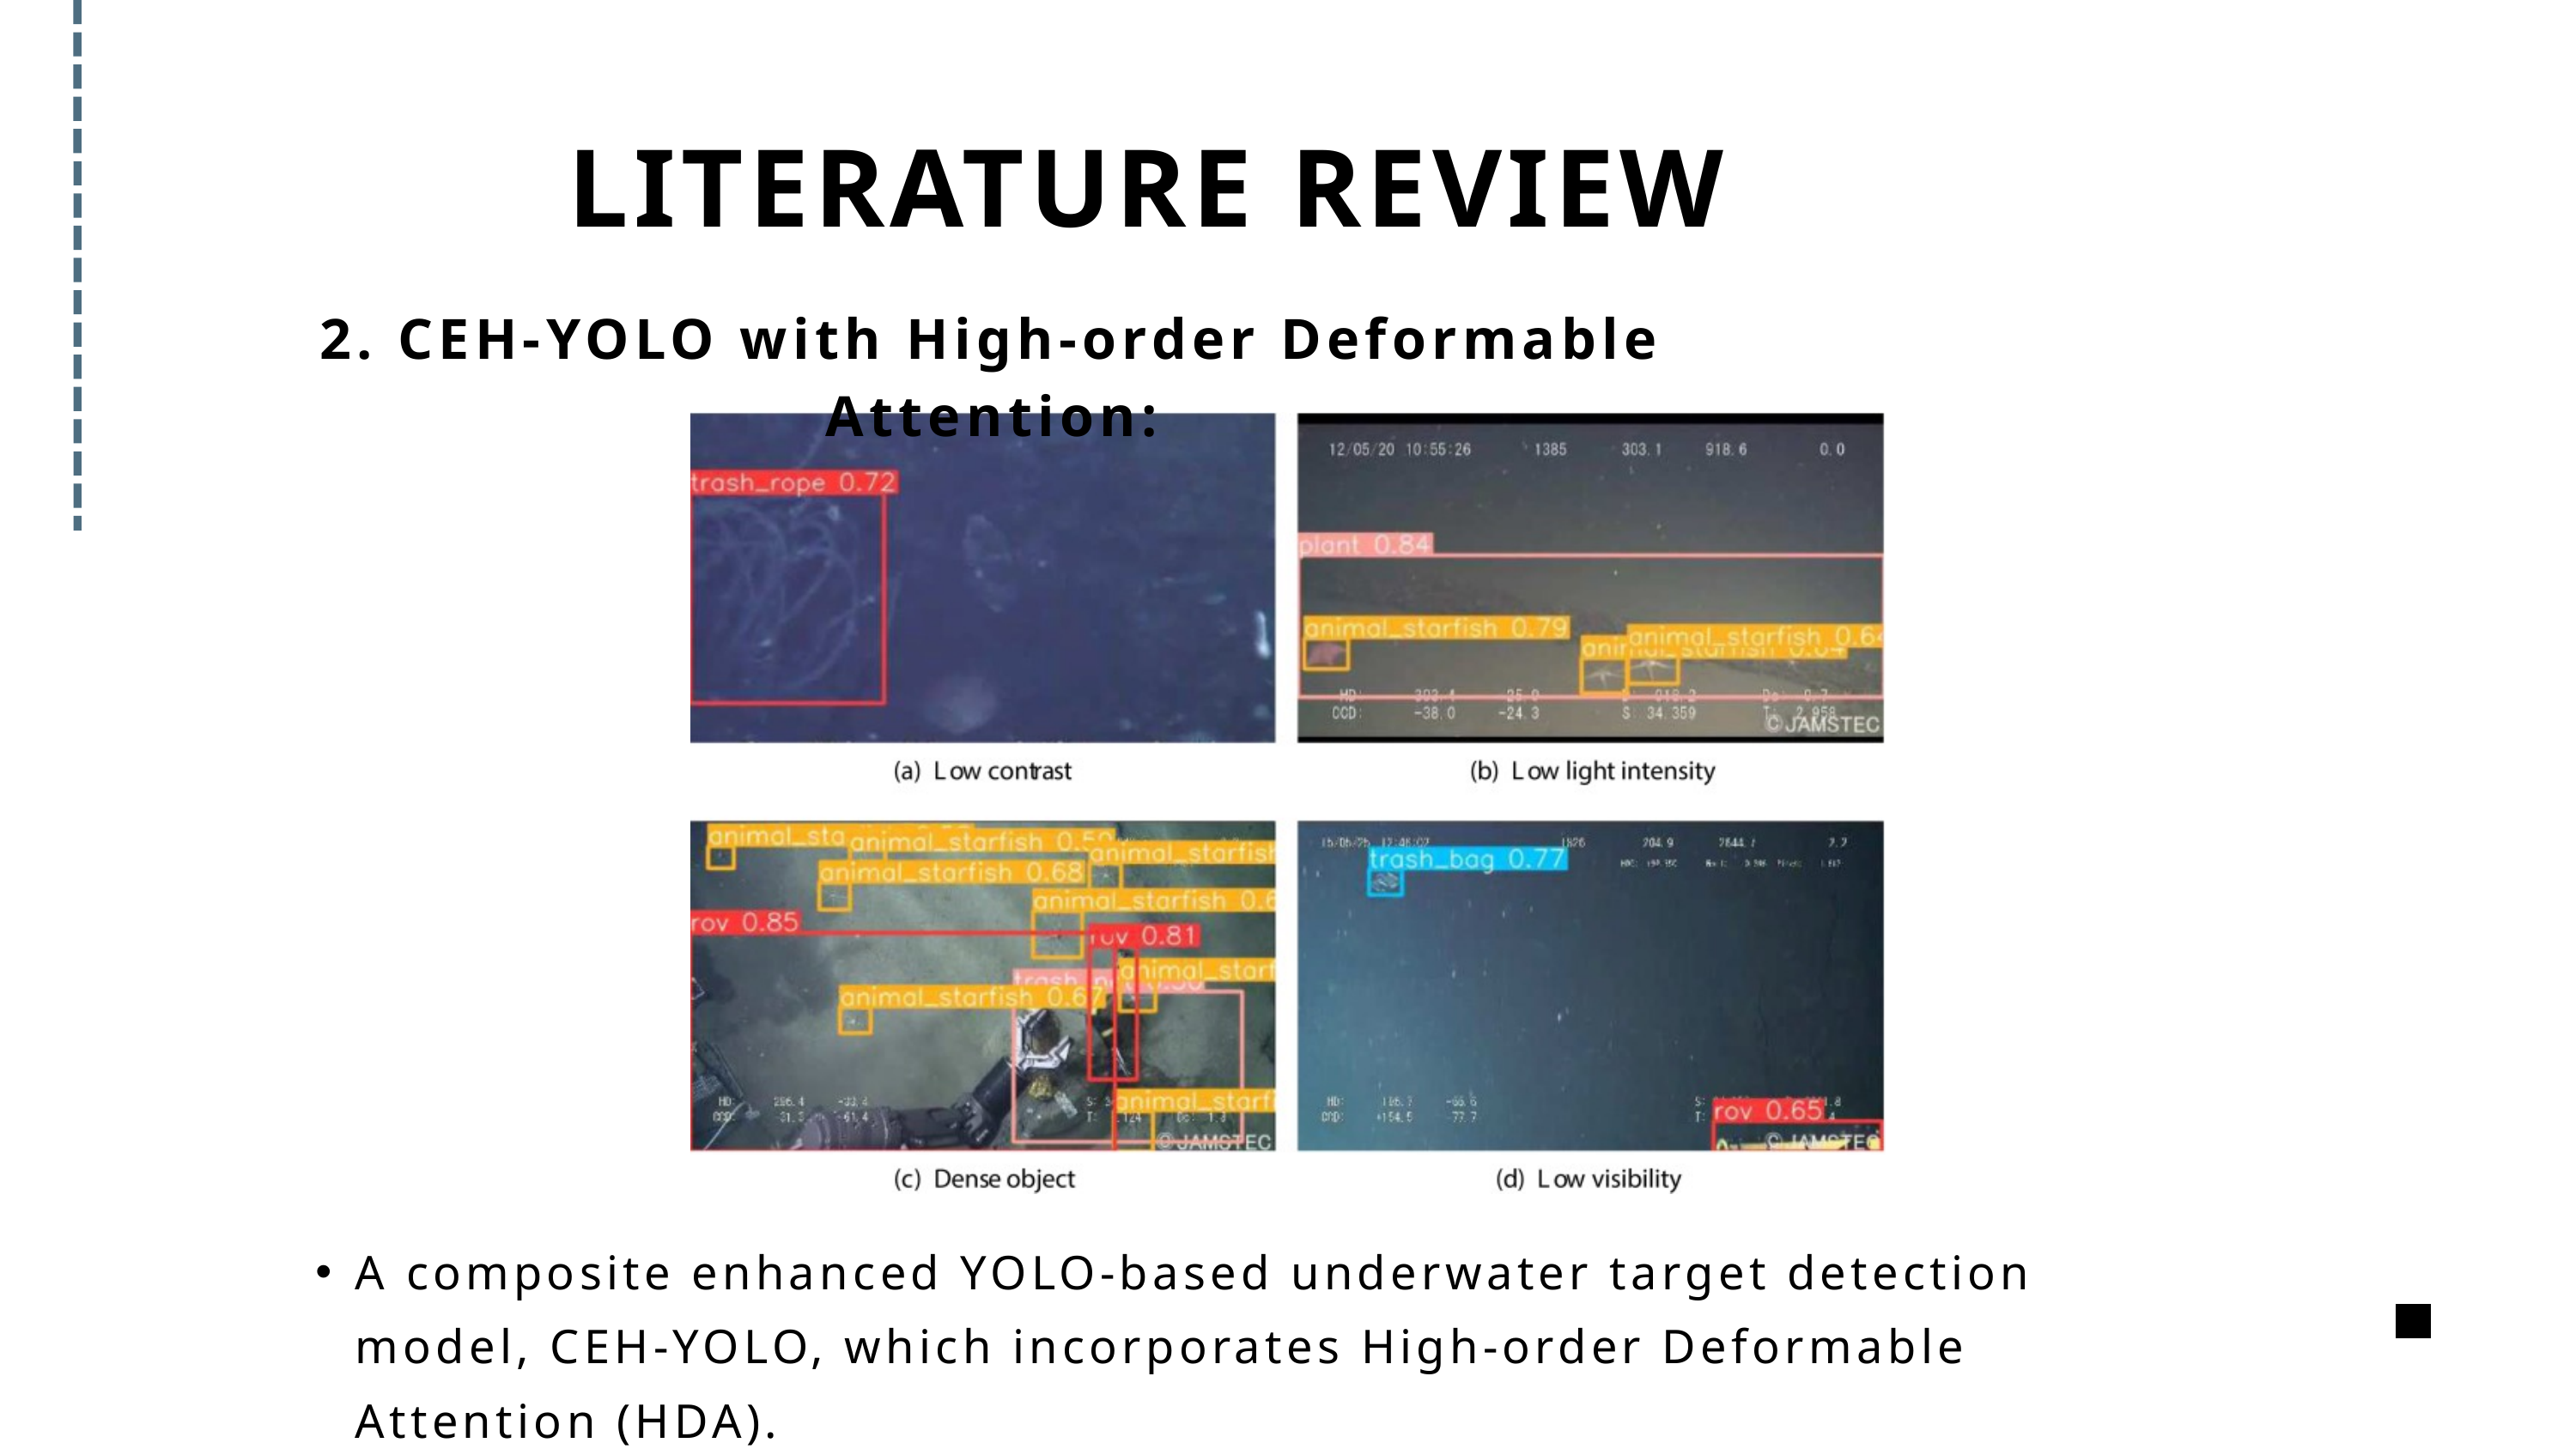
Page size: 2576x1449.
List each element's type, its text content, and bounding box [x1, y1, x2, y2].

text_box A composite enhanced YOLO-based underwater target detection model, CEH-YOLO, which incorporates High-order Deformable Attention (HDA). [276, 1224, 2207, 1448]
text_box LITERATURE REVIEW [568, 98, 2061, 249]
text_box 2. CEH-YOLO with High-order Deformable Attention: [170, 293, 1814, 448]
text_box [690, 412, 1886, 1194]
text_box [2396, 1303, 2432, 1339]
